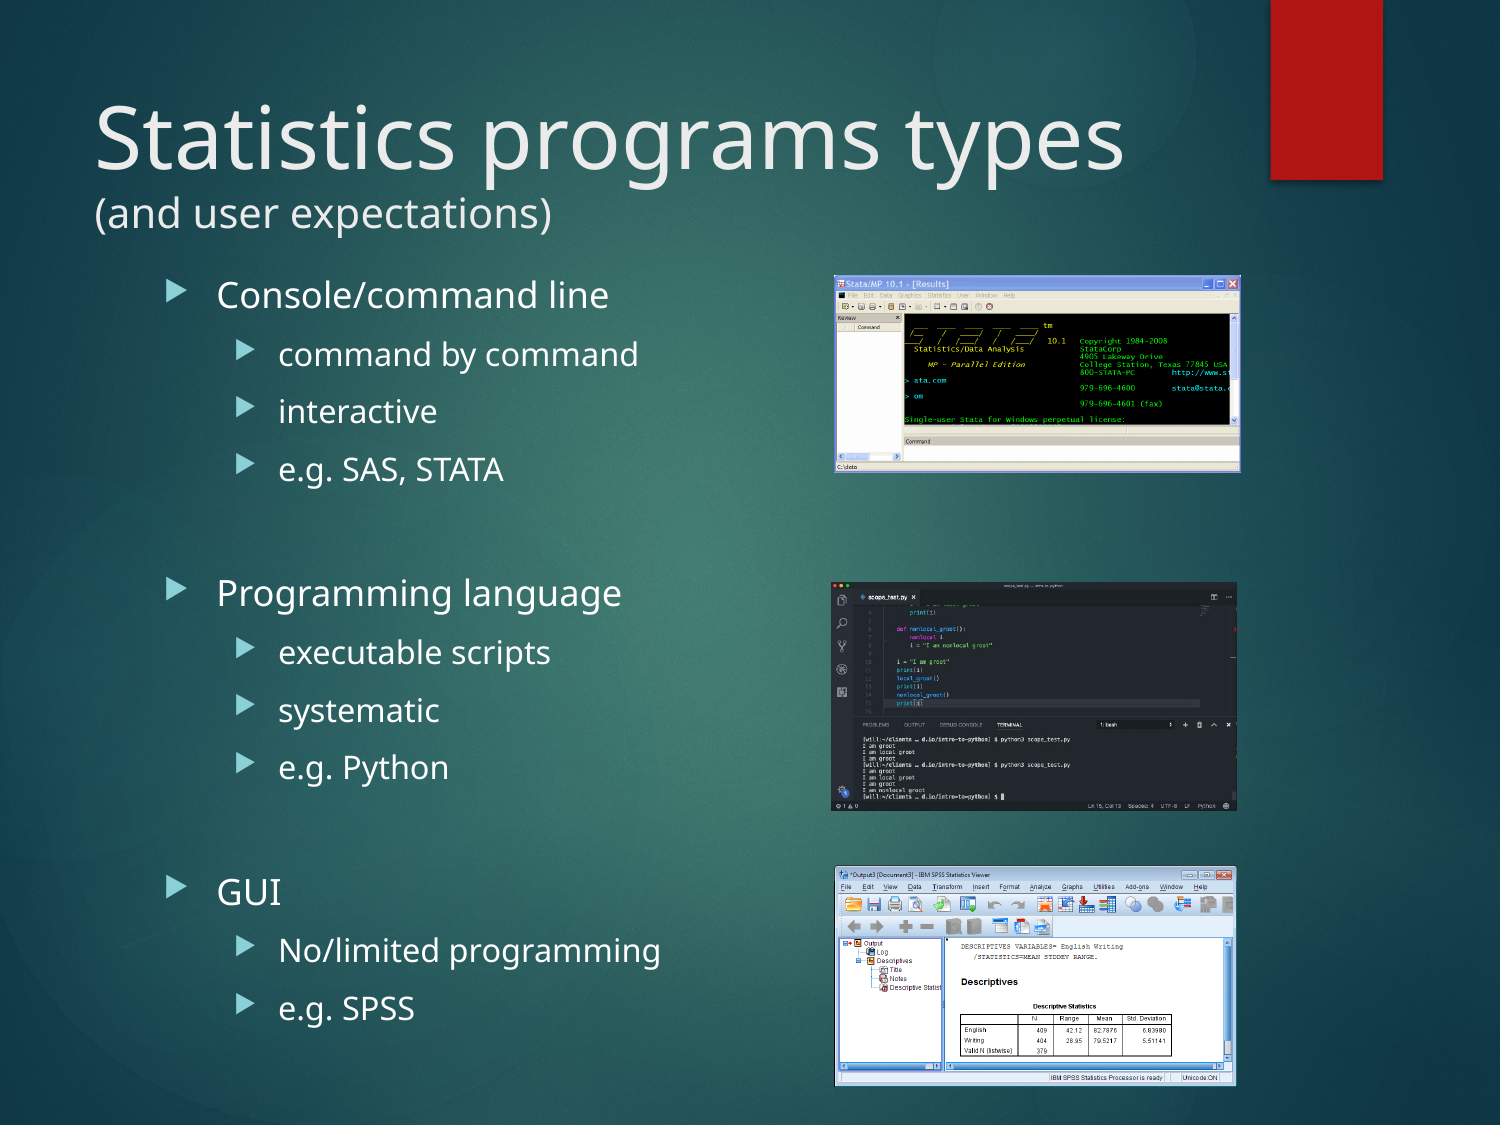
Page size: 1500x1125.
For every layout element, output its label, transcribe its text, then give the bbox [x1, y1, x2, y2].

title Statistics programs types (and user expectations) [79, 74, 1237, 304]
picture [830, 582, 1238, 811]
list Console/command line command by command interactive e.g. SAS, STATA Programming language executable scripts systematic e.g. Python GUI No/limited programming e.g. SPSS [148, 264, 766, 1042]
picture [834, 865, 1238, 1087]
picture [834, 275, 1241, 473]
